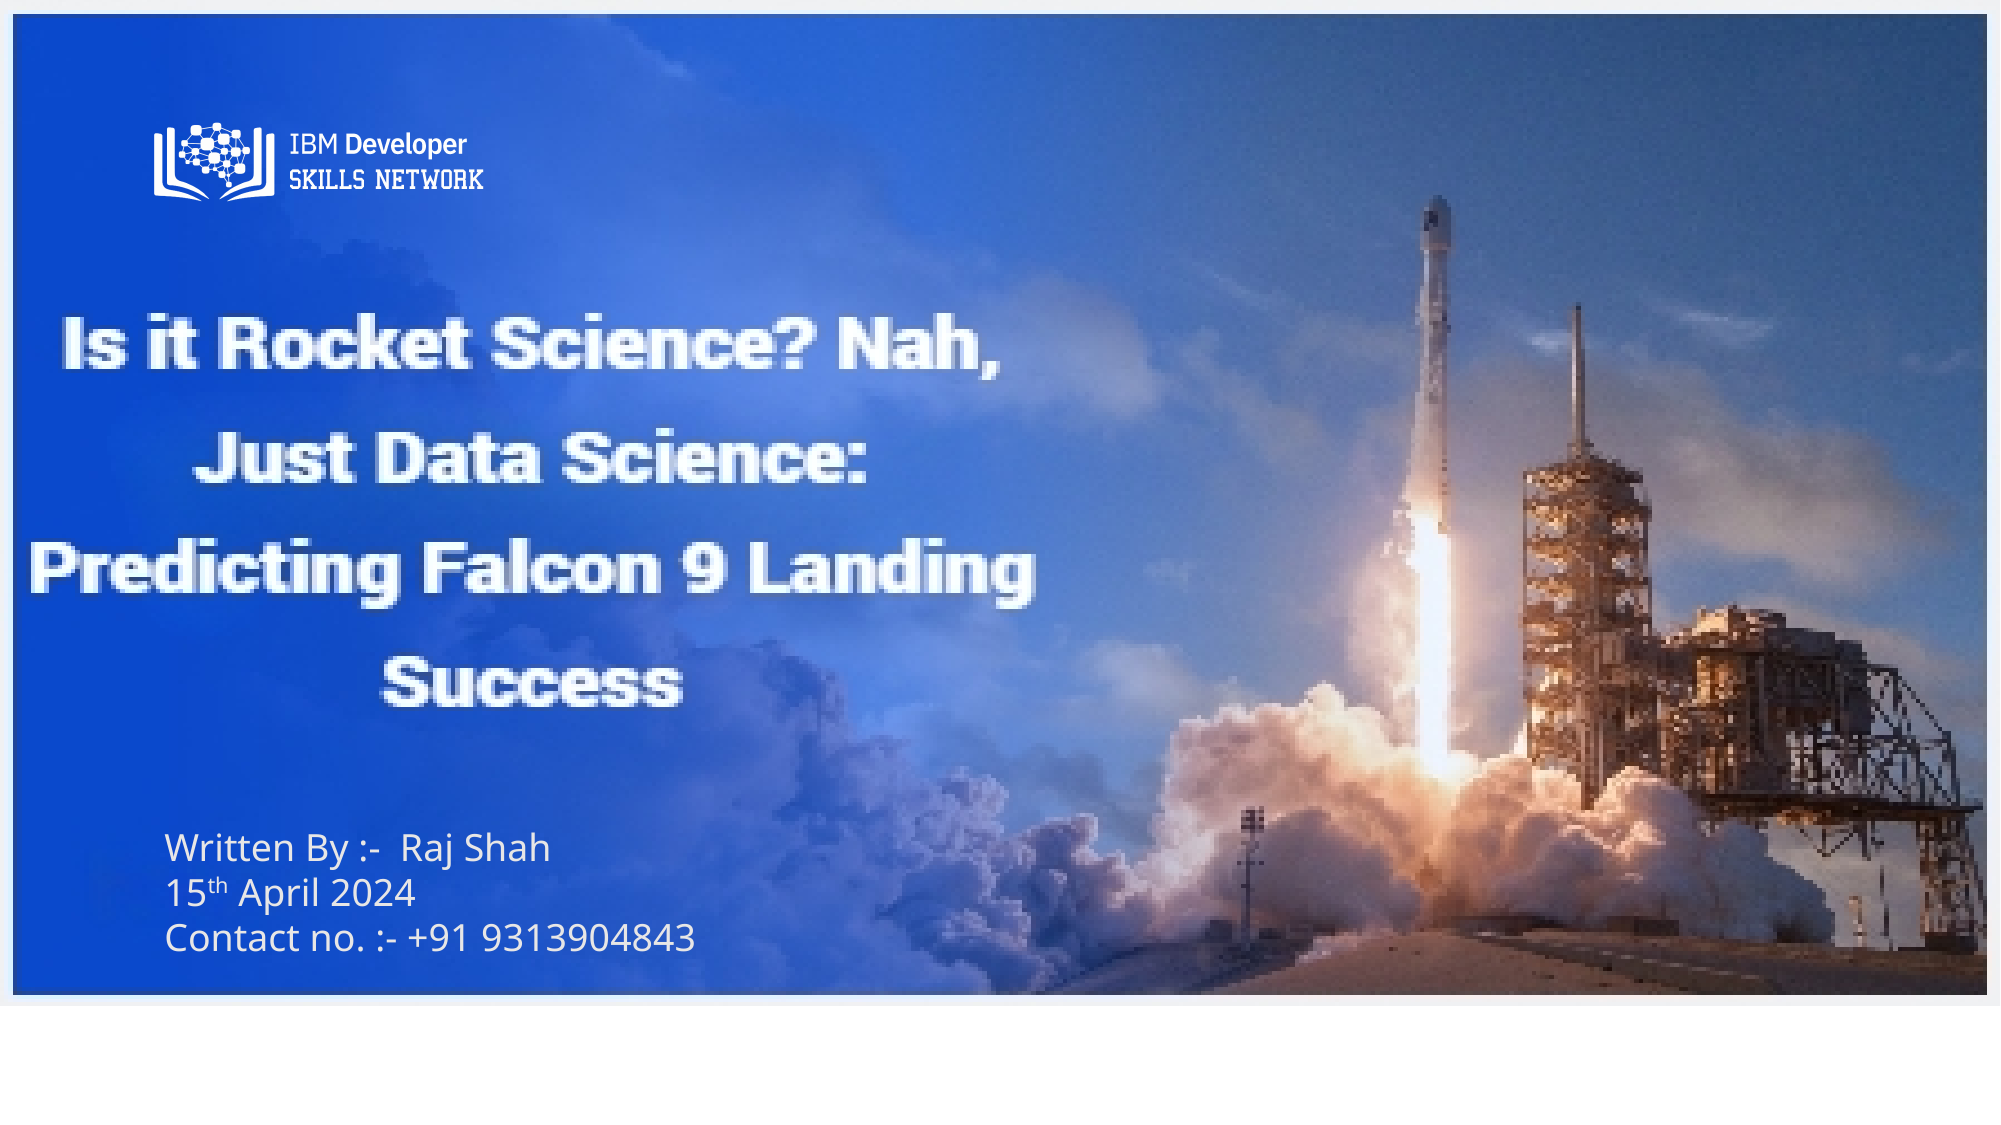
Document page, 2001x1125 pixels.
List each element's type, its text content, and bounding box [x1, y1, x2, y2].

picture [0, 0, 2001, 1125]
text_box Written By :- Raj Shah 15th April 2024 Contact no. :- +91 9313904843 [149, 816, 833, 966]
